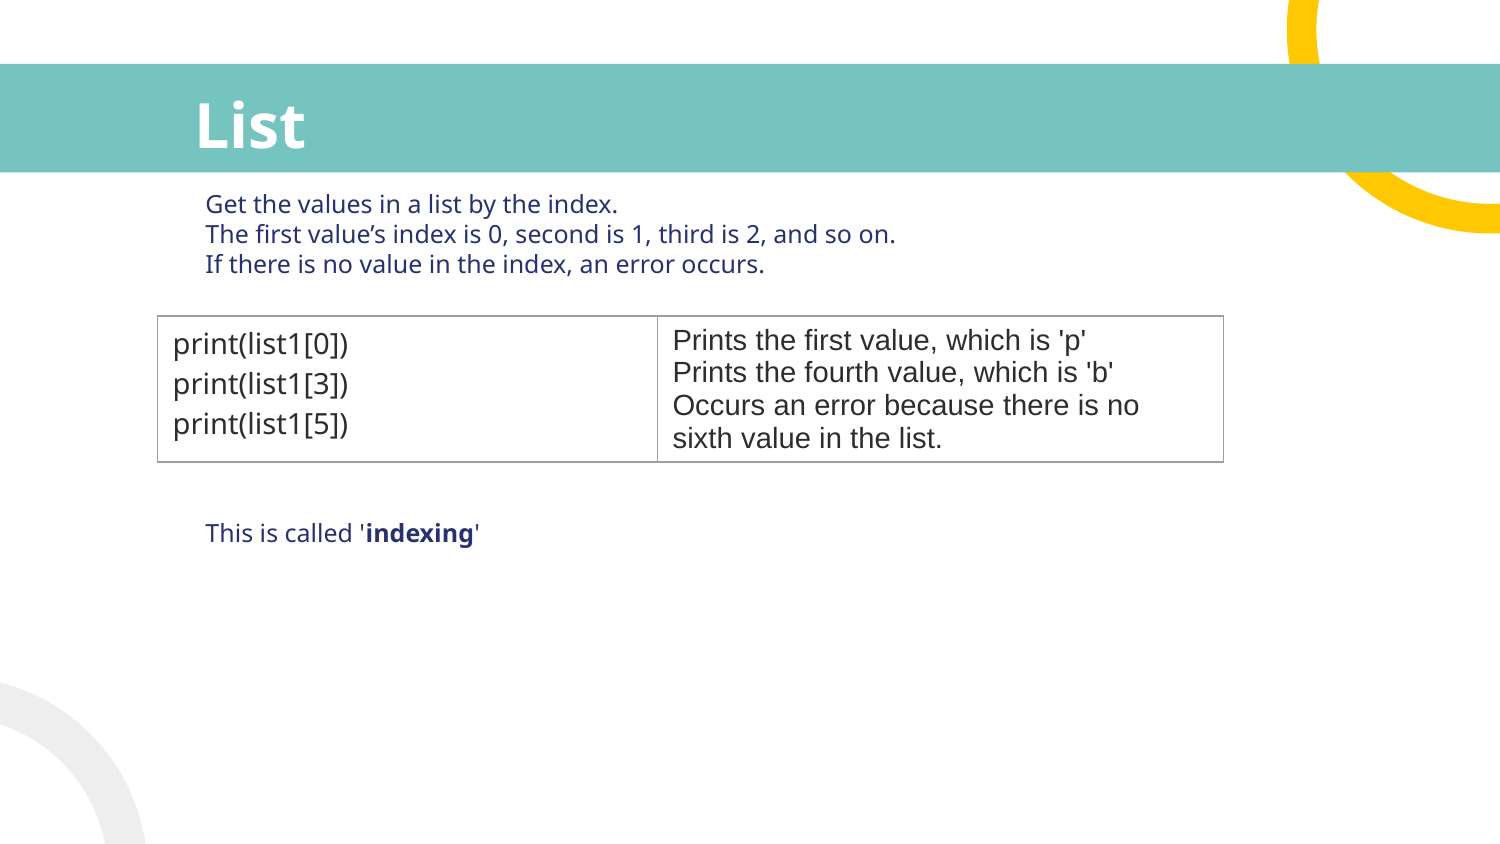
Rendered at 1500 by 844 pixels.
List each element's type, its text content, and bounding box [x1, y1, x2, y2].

subtitle Get the values in a list by the index. The first value’s index is 0, second is 1, third is 2, and so on. If there is no value in the index, an error occurs. This is called 'indexing' [115, 173, 1385, 257]
table_header print(list1[0]) print(list1[3]) print(list1[5]) [158, 317, 657, 461]
table_header Prints the first value, which is 'p' Prints the fourth value, which is 'b' Occurs an error because there is no sixth value in the list. [658, 317, 1223, 461]
title List [179, 71, 1449, 166]
